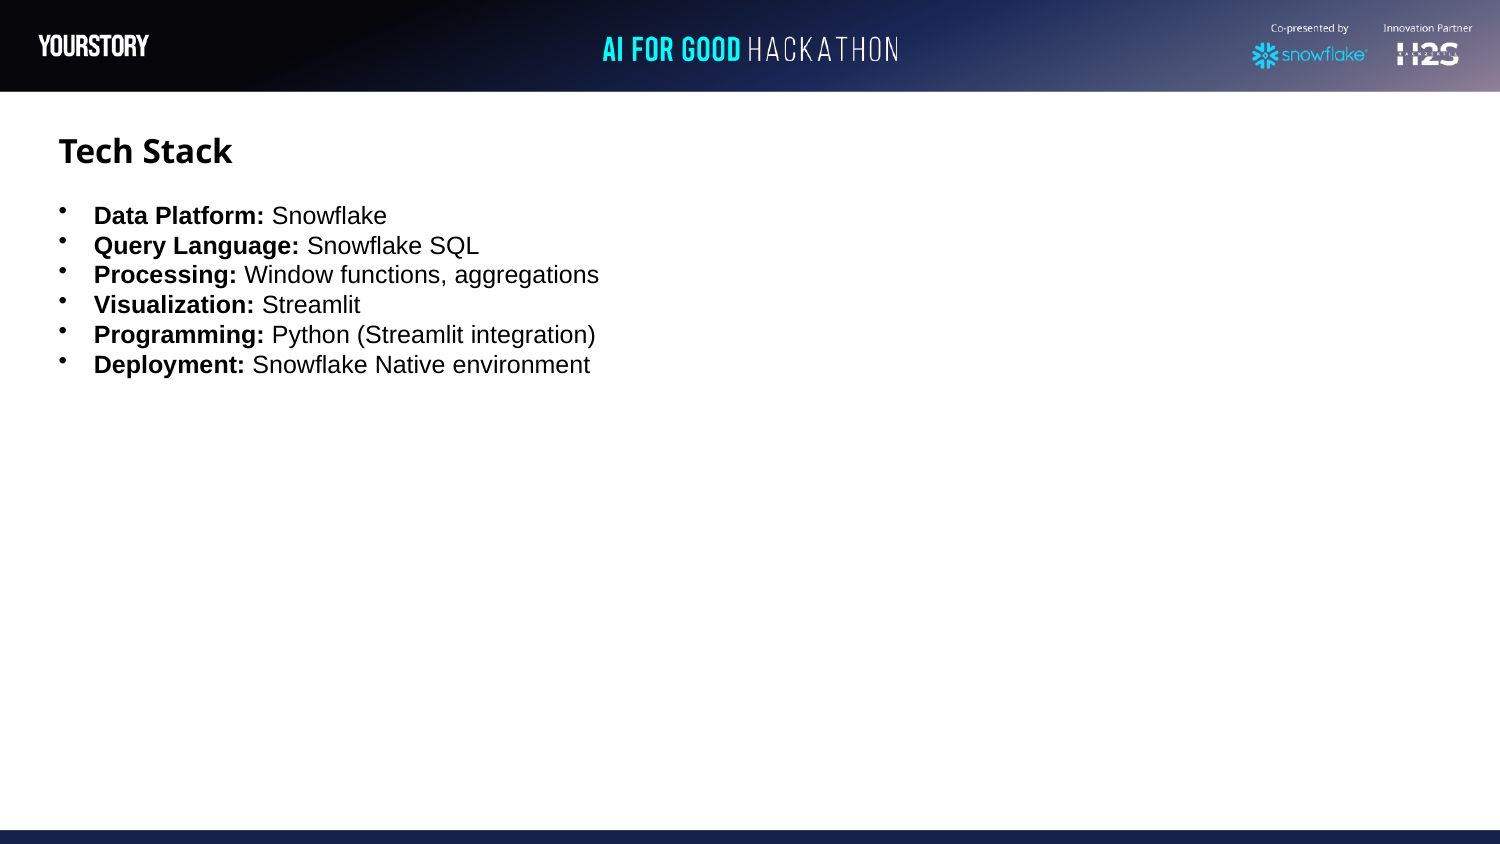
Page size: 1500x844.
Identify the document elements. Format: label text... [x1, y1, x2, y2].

picture [0, 824, 1500, 844]
text_box Tech Stack [43, 115, 1134, 184]
picture [0, 0, 1500, 93]
text_box Data Platform: Snowflake Query Language: Snowflake SQL Processing: Window functions, aggregations Visualization: Streamlit Programming: Python (Streamlit integration) Deployment: Snowflake Native environment [43, 184, 1462, 792]
